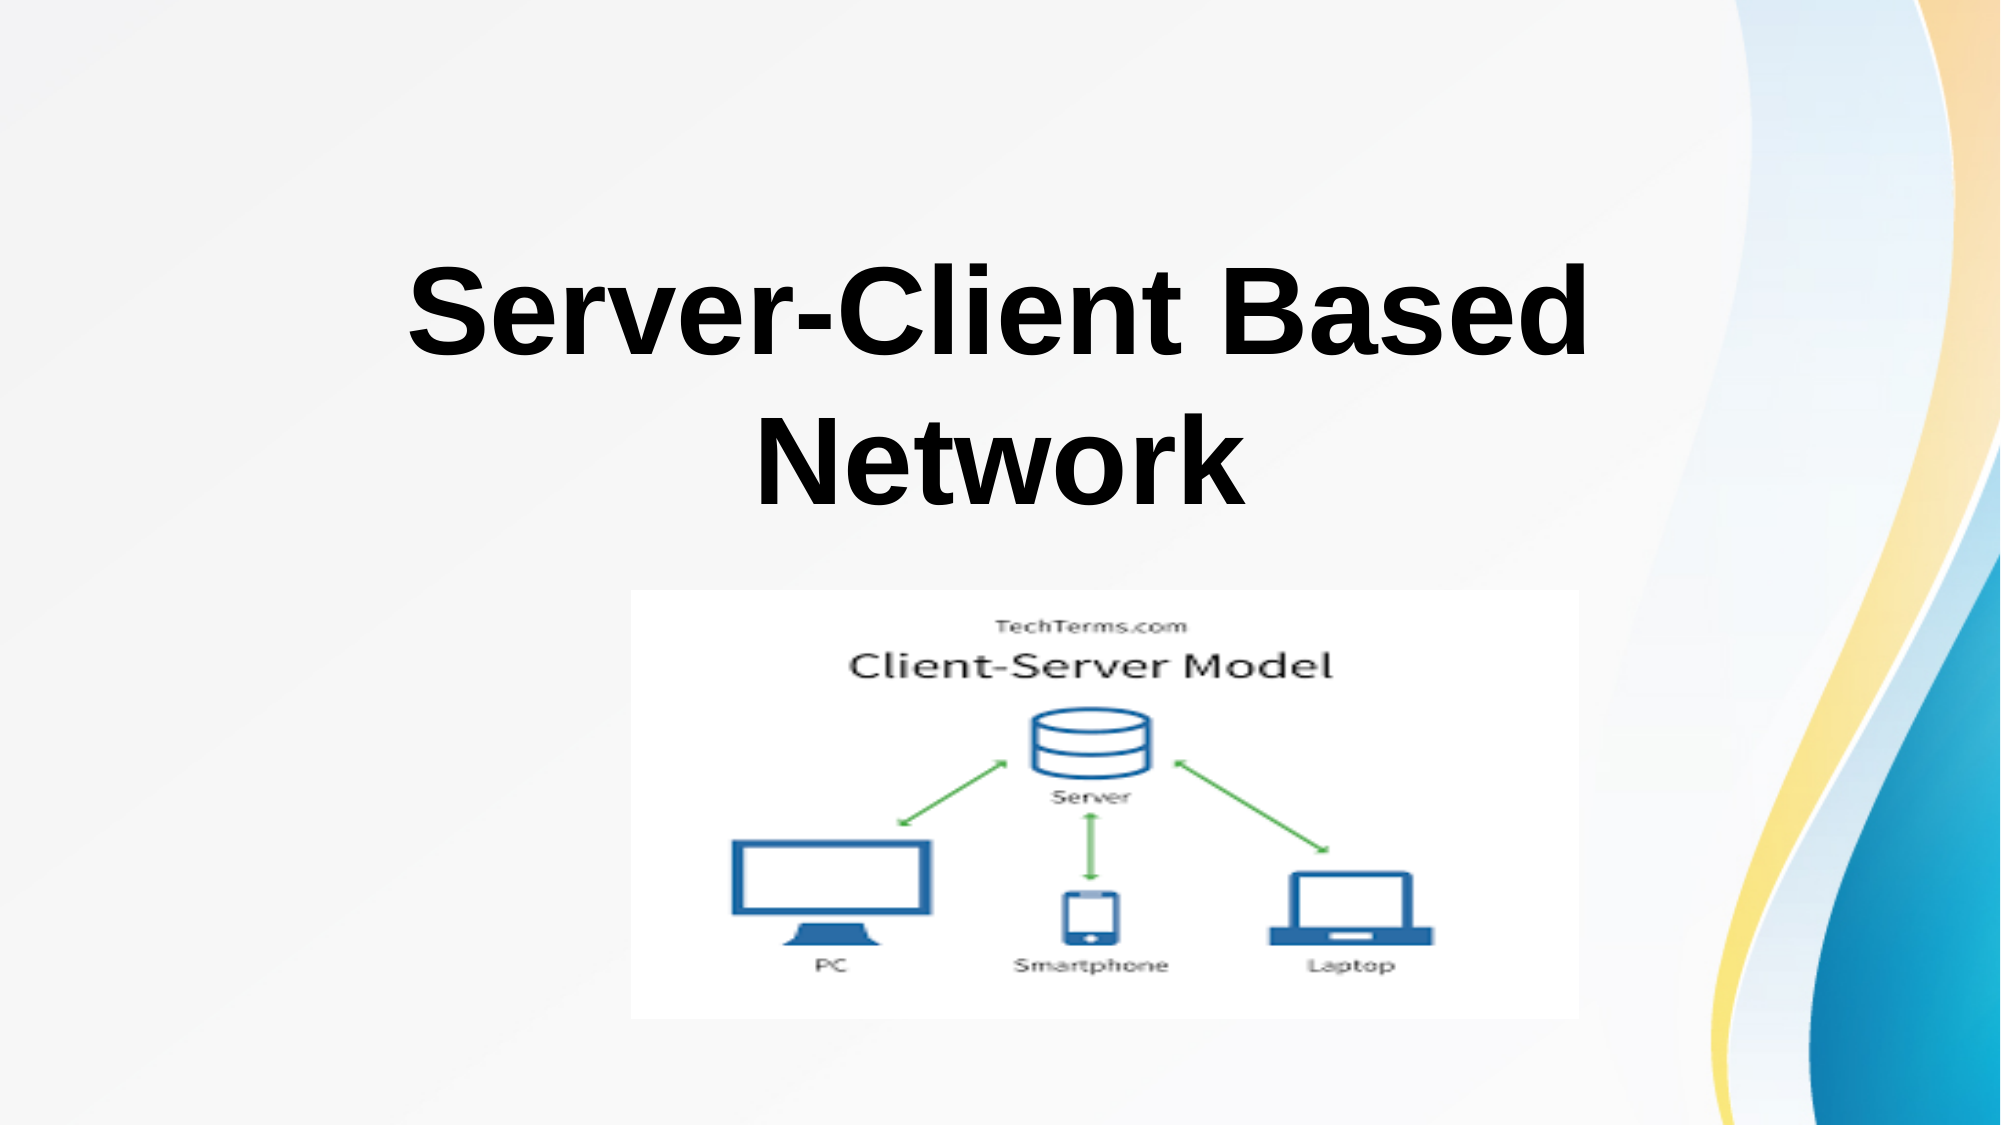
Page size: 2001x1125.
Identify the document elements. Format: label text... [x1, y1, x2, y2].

title Server-Client Based Network [249, 183, 1751, 577]
picture [0, 0, 2001, 1125]
